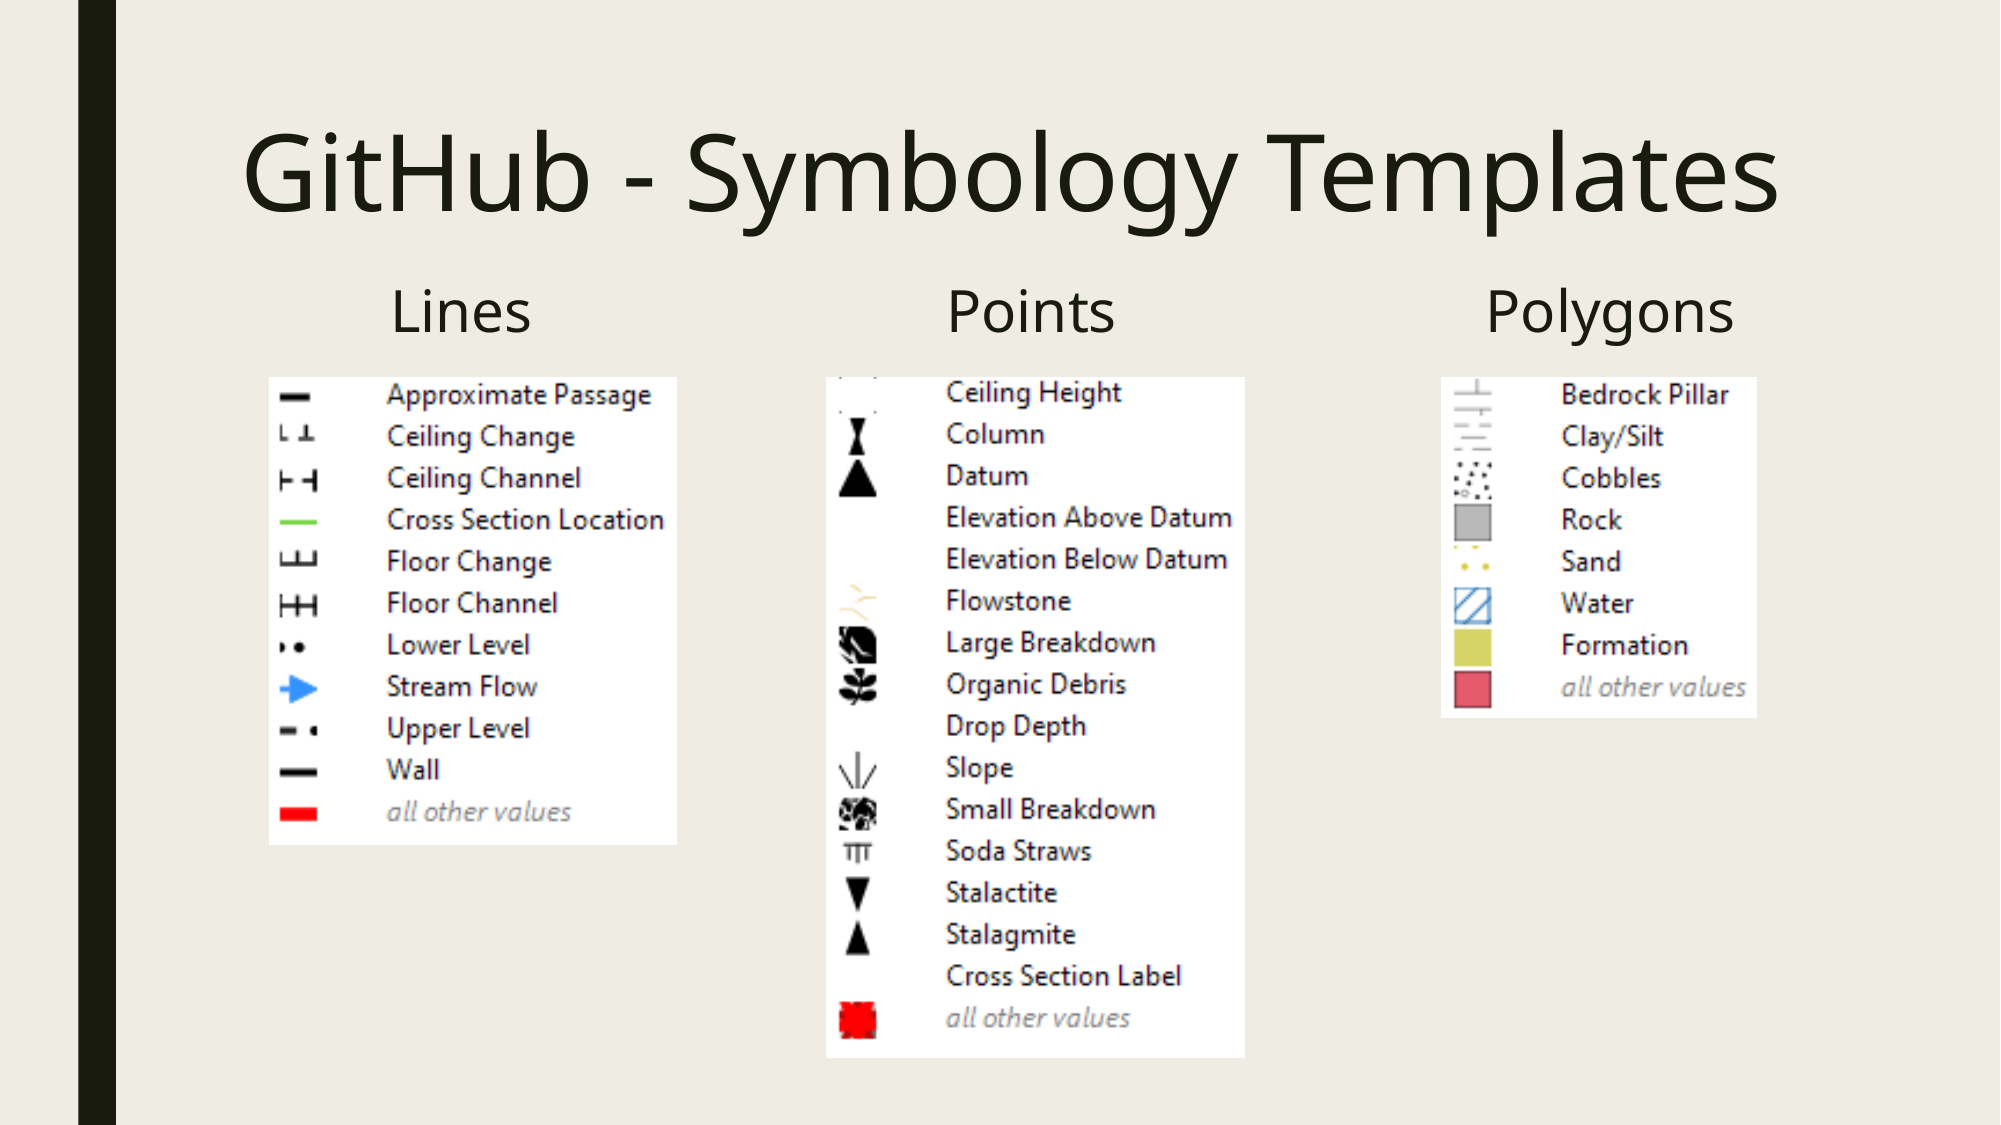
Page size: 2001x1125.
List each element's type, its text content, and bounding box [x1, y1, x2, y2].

text_box Lines Points Polygons [224, 272, 1800, 963]
picture [1441, 377, 1757, 718]
title GitHub - Symbology Templates [225, 112, 1800, 272]
picture [826, 377, 1245, 1058]
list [269, 377, 677, 845]
